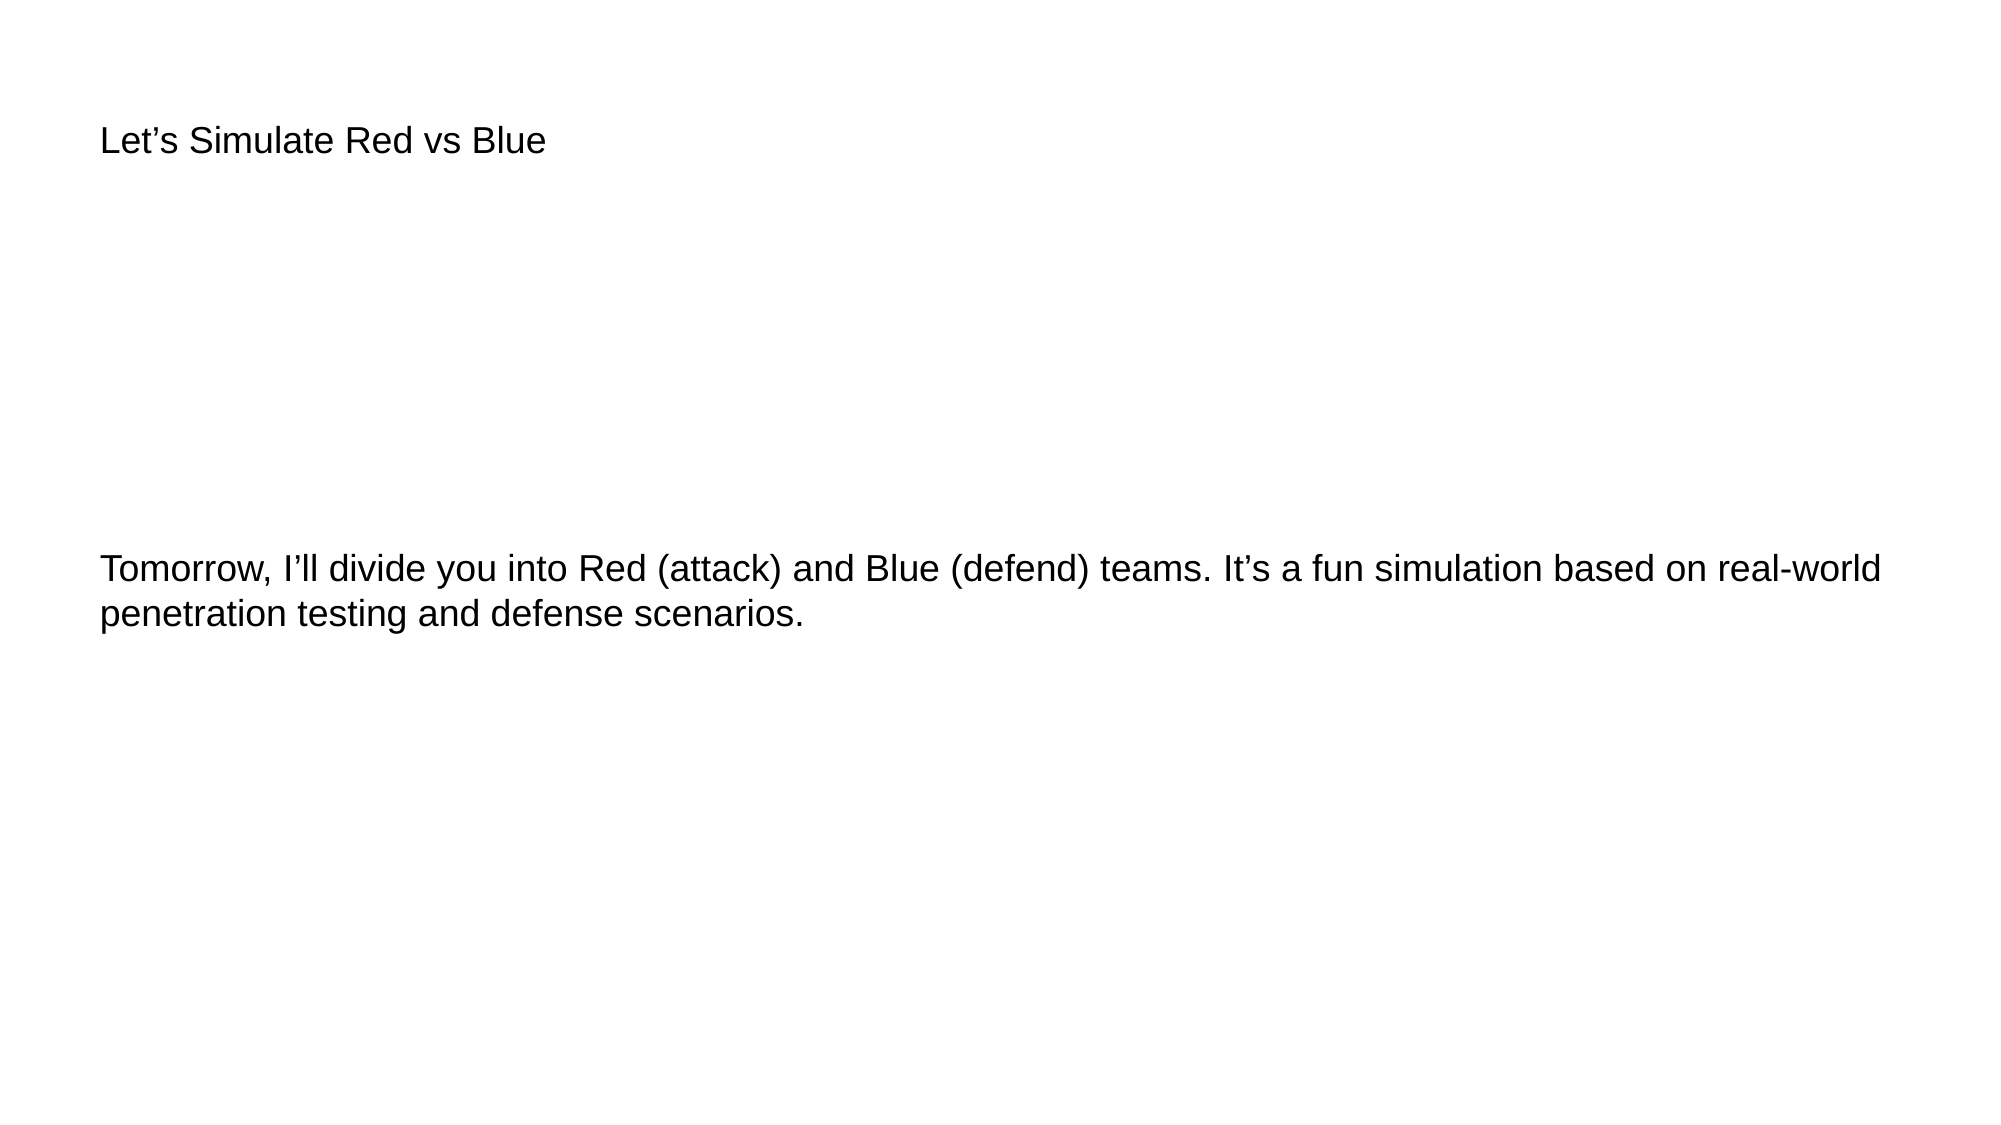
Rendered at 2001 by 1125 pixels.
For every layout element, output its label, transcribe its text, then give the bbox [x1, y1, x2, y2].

subtitle Tomorrow, I’ll divide you into Red (attack) and Blue (defend) teams. It’s a fun simulation based on real-world penetration testing and defense scenarios. [99, 263, 1900, 916]
title Let’s Simulate Red vs Blue [99, 44, 1900, 233]
